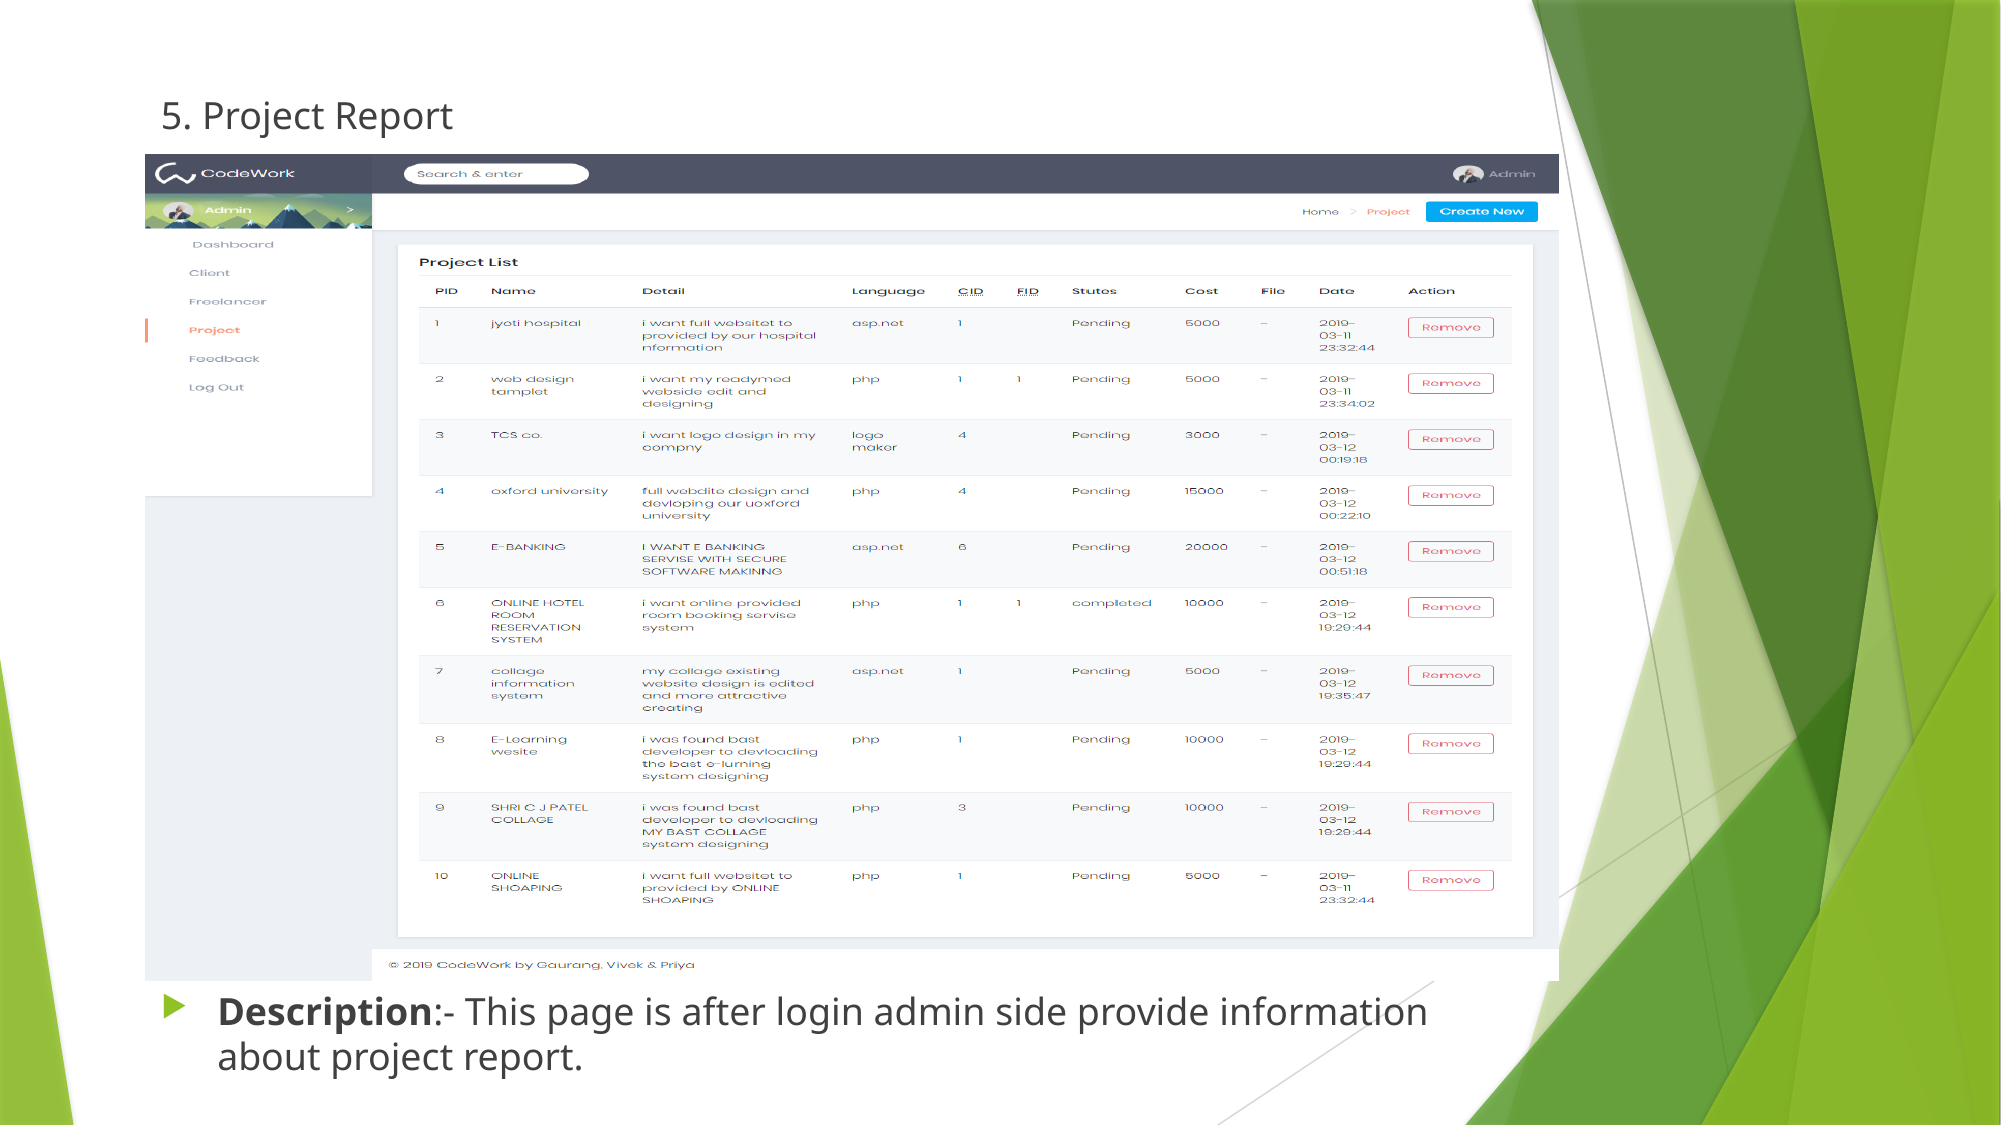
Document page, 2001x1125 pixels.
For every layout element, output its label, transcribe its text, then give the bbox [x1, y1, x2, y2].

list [145, 153, 1559, 981]
text_box 5. Project Report [145, 85, 1243, 153]
text_box Description:- This page is after login admin side provide information about project report. [145, 988, 1501, 1098]
